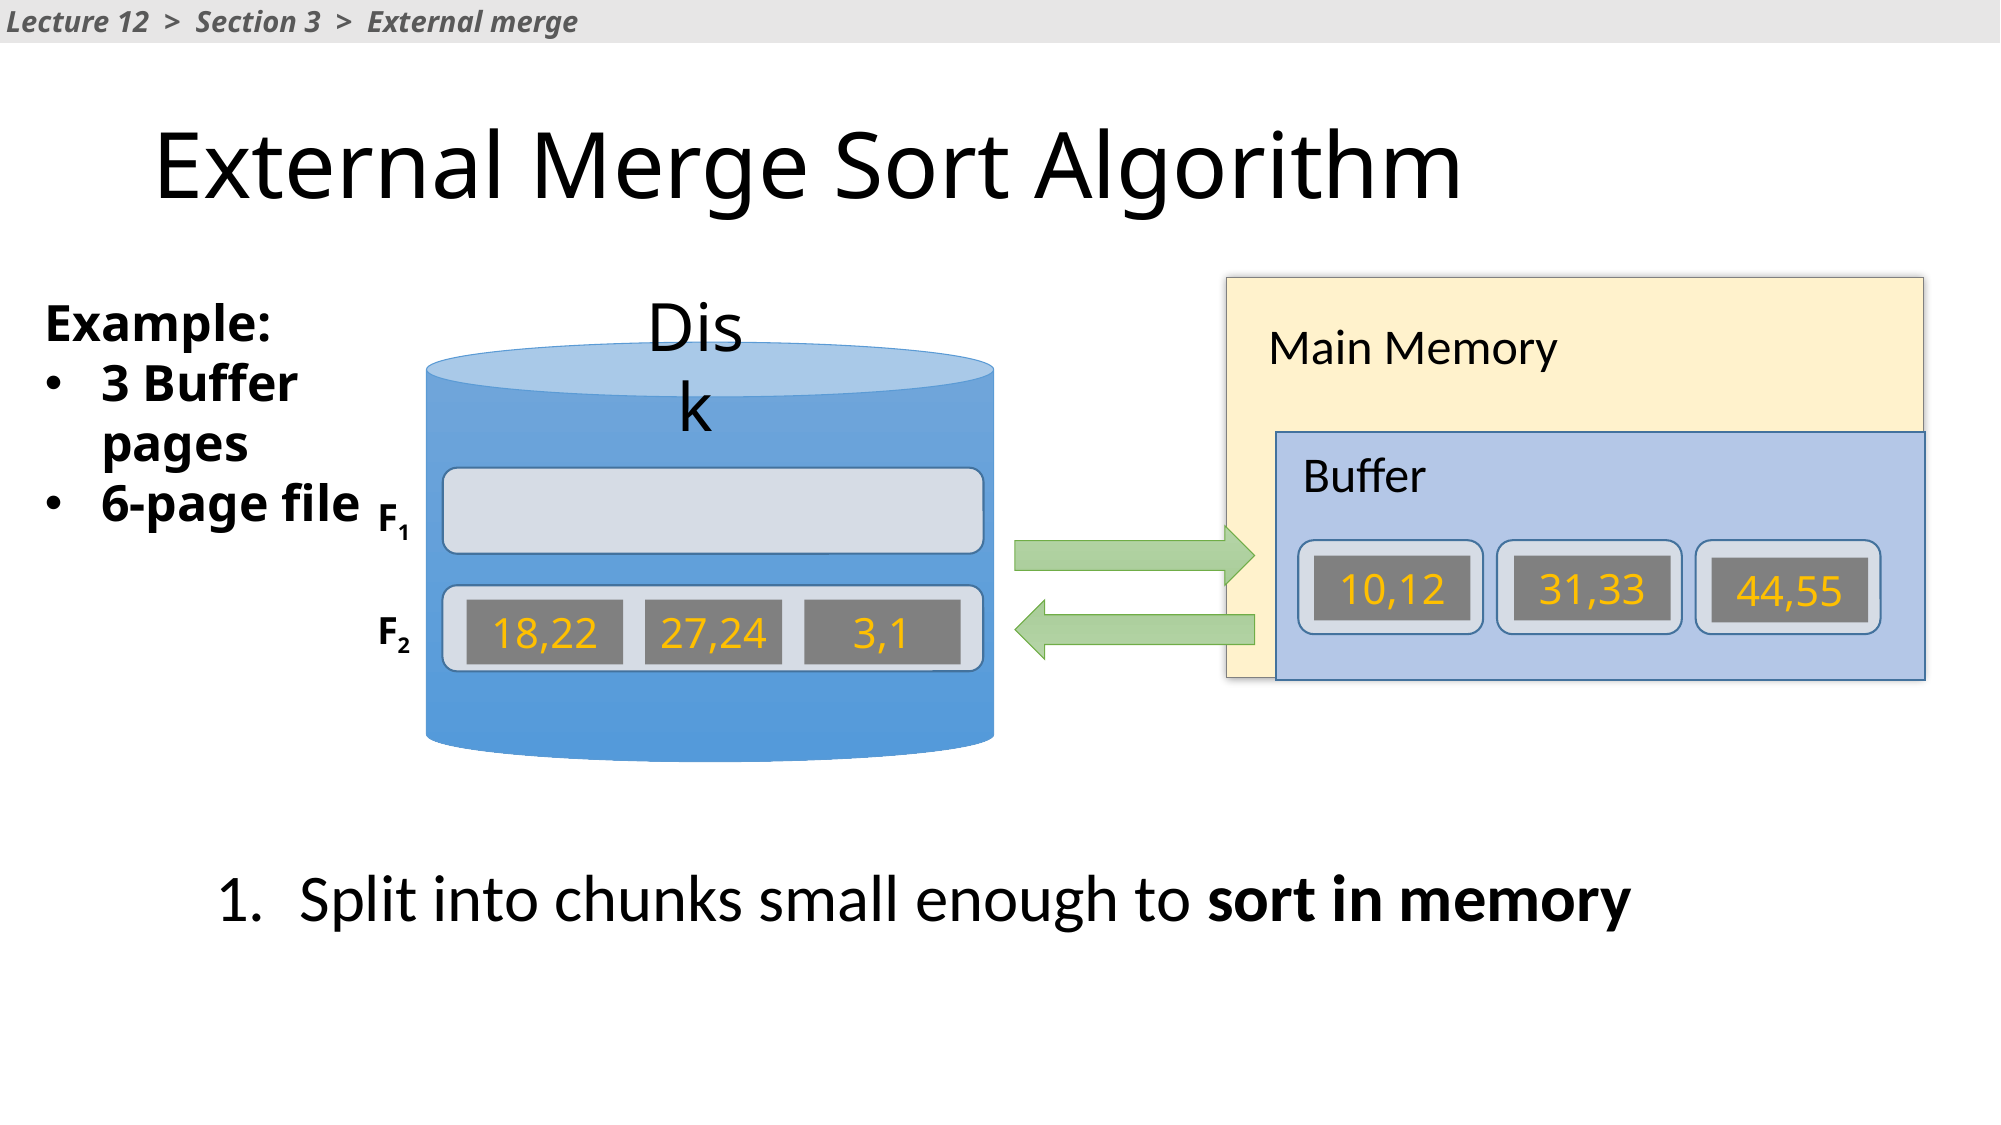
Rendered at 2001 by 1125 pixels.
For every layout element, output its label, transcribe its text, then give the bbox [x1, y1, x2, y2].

text_box Example: 3 Buffer pages 6-page file [30, 284, 407, 540]
text_box F1 [362, 486, 426, 553]
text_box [0, 0, 2000, 47]
title External Merge Sort Algorithm [137, 59, 1863, 278]
text_box [425, 342, 995, 763]
text_box [441, 466, 985, 555]
text_box 3,1 [804, 599, 961, 665]
text_box F2 [362, 599, 426, 666]
text_box [1014, 598, 1226, 661]
list Split into chunks small enough to sort in memory [199, 855, 1925, 945]
text_box [1014, 524, 1226, 587]
text_box 18,22 [466, 599, 624, 665]
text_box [1226, 277, 1925, 681]
text_box 27,24 [645, 599, 783, 665]
text_box Disk [623, 277, 769, 453]
text_box [441, 584, 985, 673]
